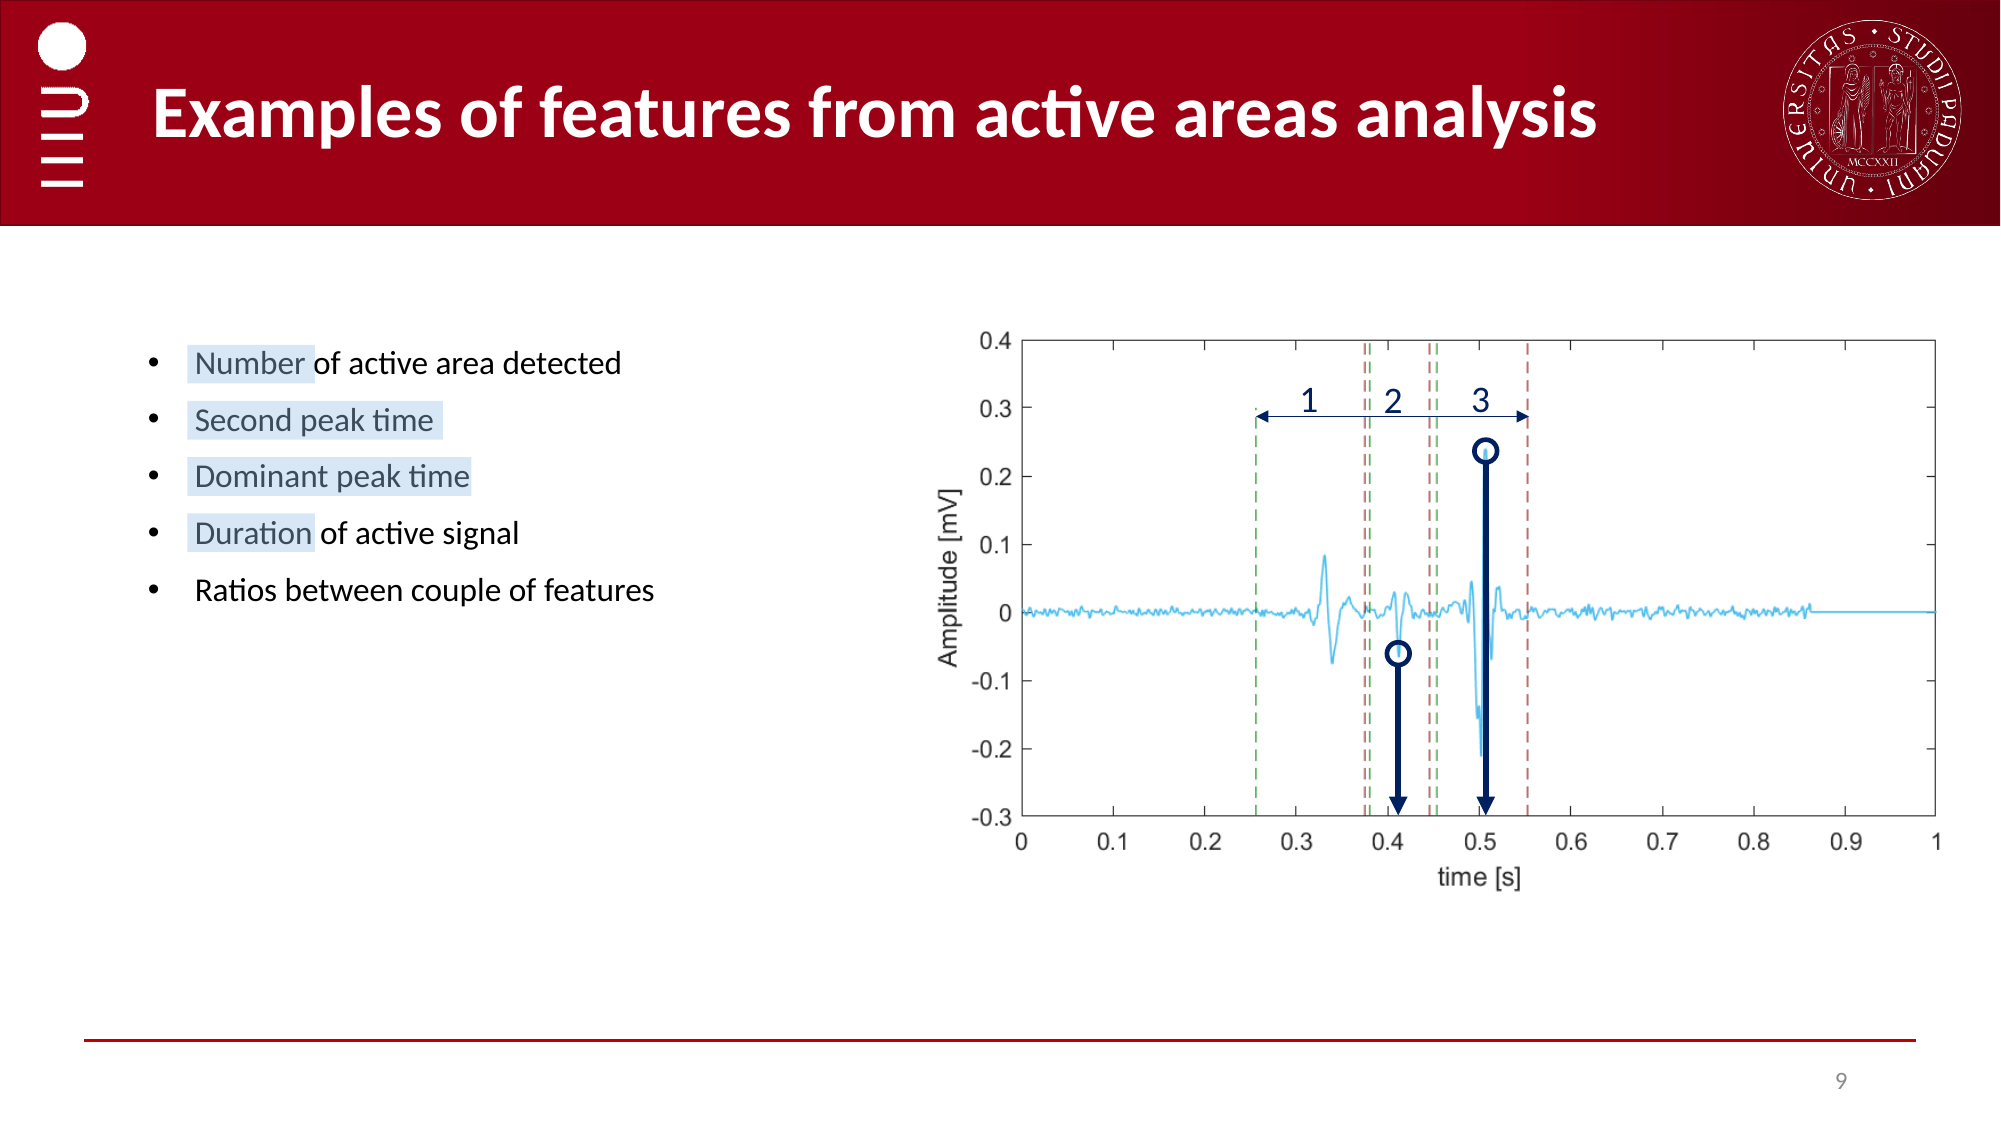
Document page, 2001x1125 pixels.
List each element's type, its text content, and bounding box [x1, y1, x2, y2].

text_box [919, 295, 1968, 894]
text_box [1386, 642, 1410, 816]
title Examples of features from active areas analysis [137, 34, 1763, 194]
text_box [186, 456, 472, 497]
picture [1783, 20, 1963, 200]
text_box [186, 400, 444, 441]
slide_number 9 [1412, 1049, 1863, 1110]
text_box [186, 344, 316, 384]
text_box [186, 512, 316, 553]
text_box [1474, 439, 1498, 816]
